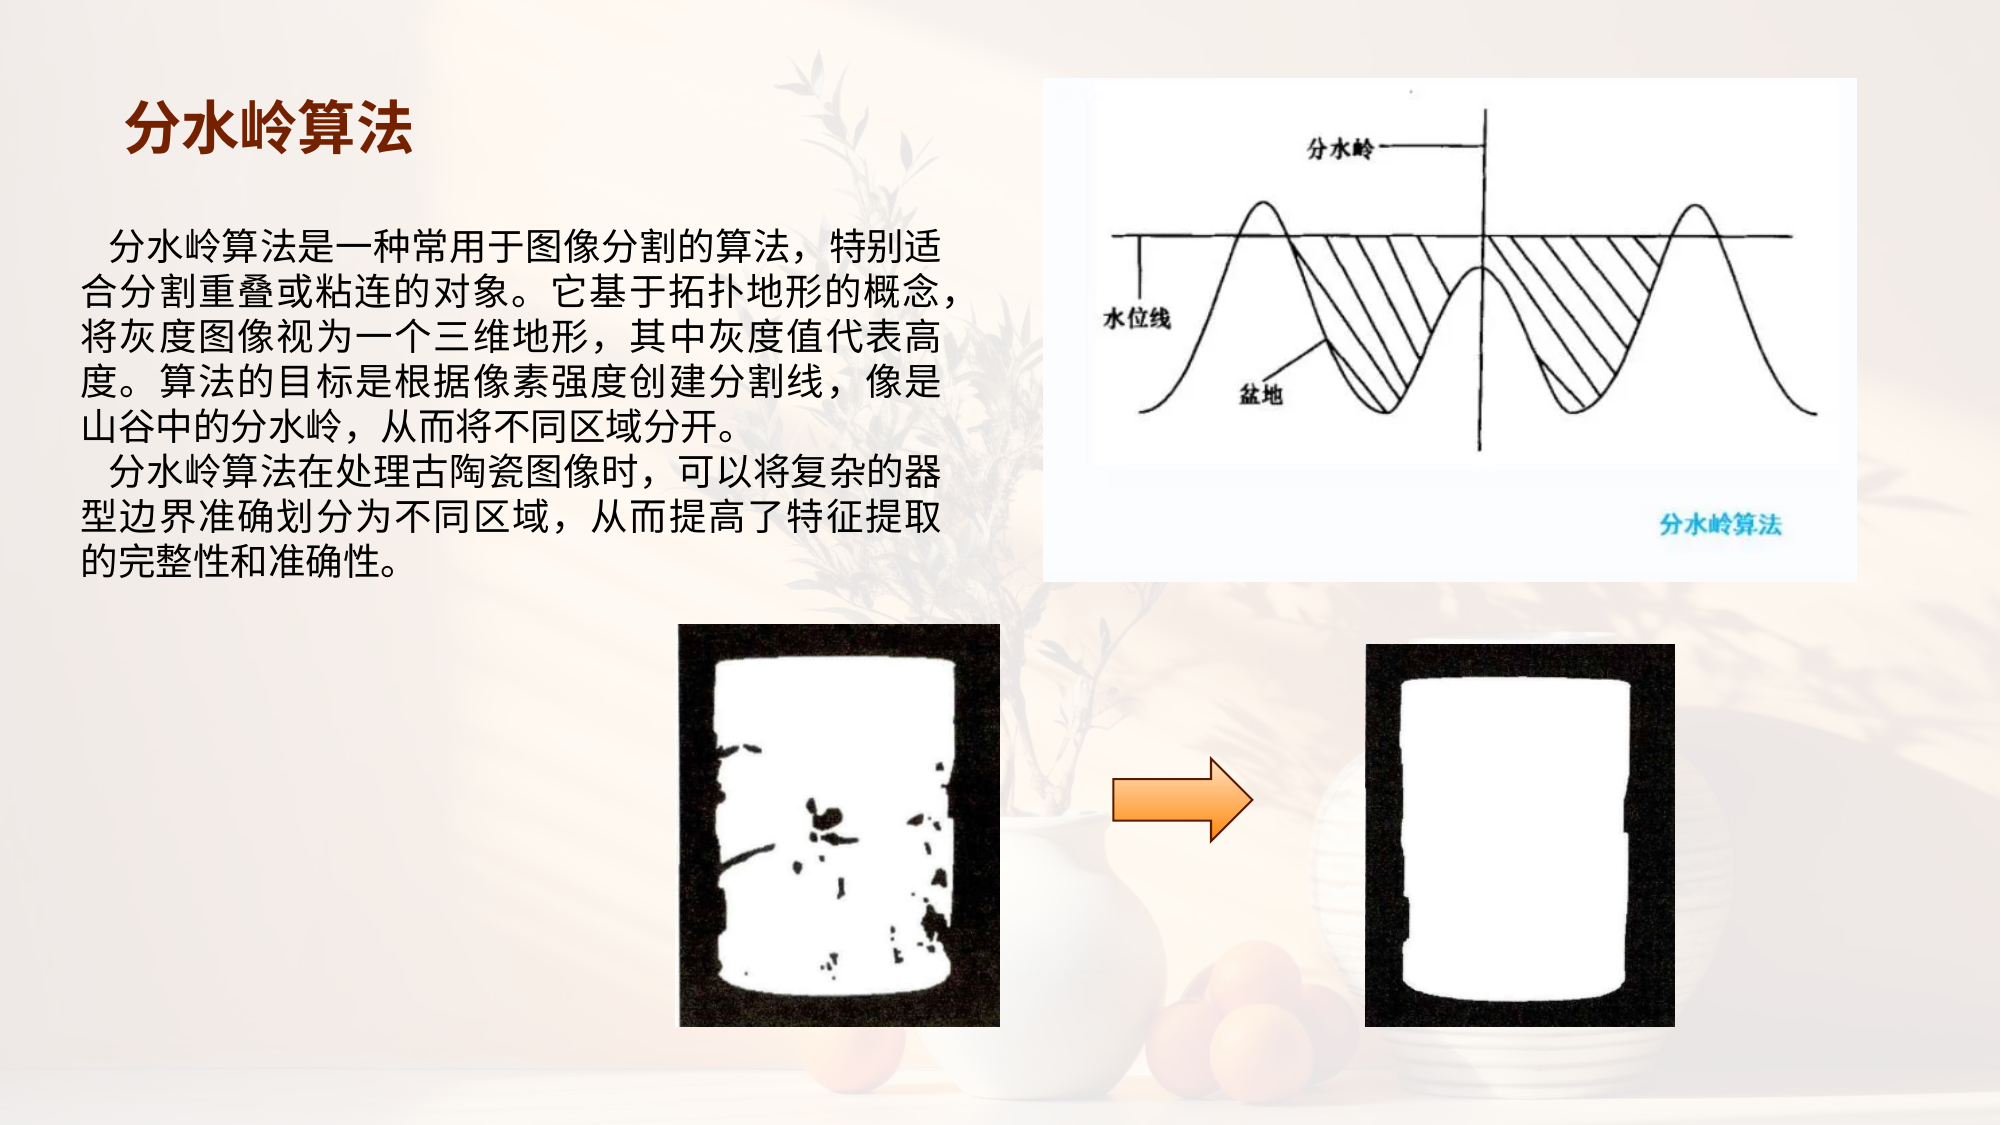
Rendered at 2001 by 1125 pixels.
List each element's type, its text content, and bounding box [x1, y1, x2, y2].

text_box 分水岭算法是一种常用于图像分割的算法，特别适合分割重叠或粘连的对象。它基于拓扑地形的概念，将灰度图像视为一个三维地形，其中灰度值代表高度。算法的目标是根据像素强度创建分割线，像是山谷中的分水岭，从而将不同区域分开。 分水岭算法在处理古陶瓷图像时，可以将复杂的器型边界准确划分为不同区域，从而提高了特征提取的完整性和准确性。 [66, 215, 958, 590]
picture [1043, 78, 1857, 582]
picture [675, 624, 1000, 1028]
title 分水岭算法 [108, 0, 1890, 169]
picture [1365, 644, 1675, 1028]
text_box [1112, 756, 1254, 844]
